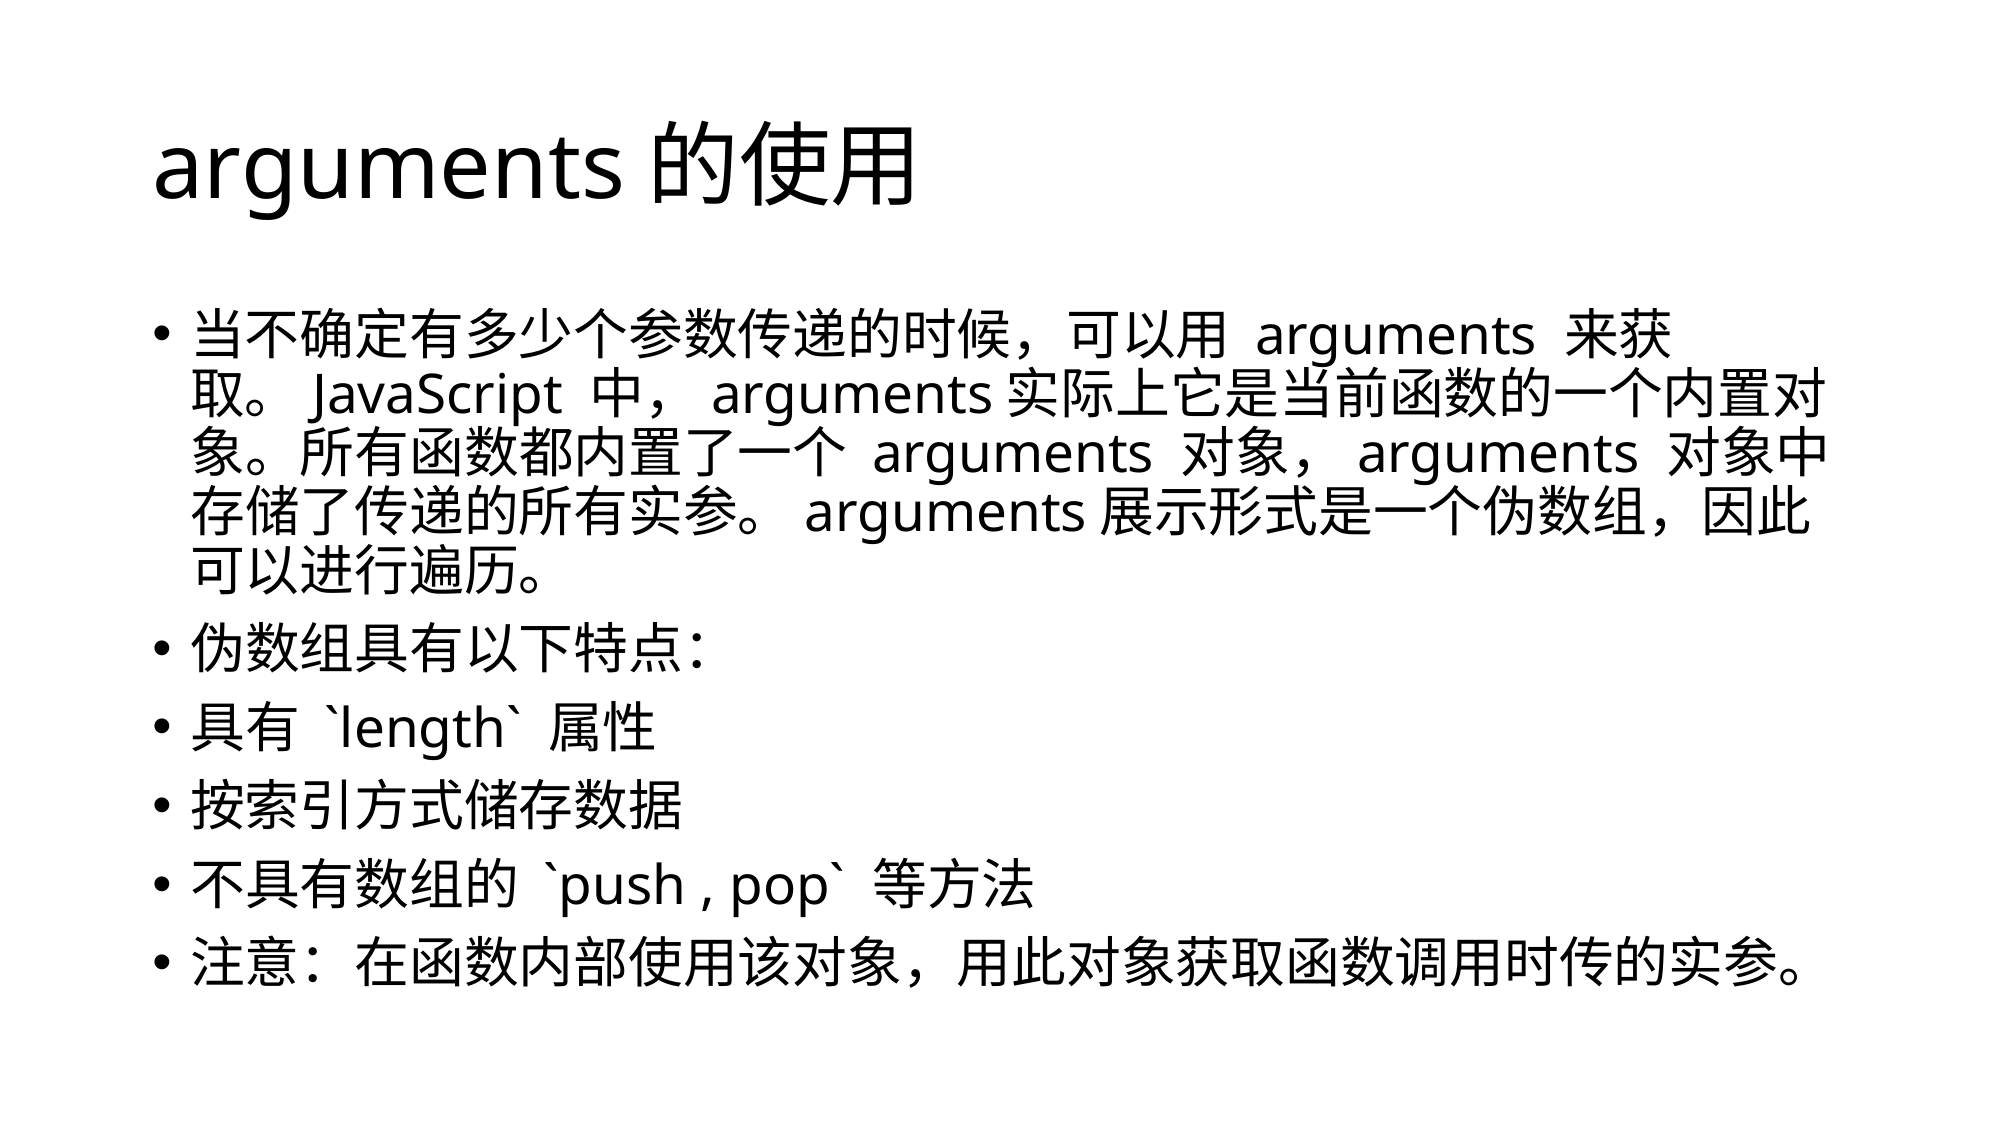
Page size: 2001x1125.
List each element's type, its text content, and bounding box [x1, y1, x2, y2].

list 当不确定有多少个参数传递的时候，可以用 arguments 来获取。JavaScript 中，arguments实际上它是当前函数的一个内置对象。所有函数都内置了一个 arguments 对象，arguments 对象中存储了传递的所有实参。arguments展示形式是一个伪数组，因此可以进行遍历。 伪数组具有以下特点： 具有 `length` 属性 按索引方式储存数据 不具有数组的 `push , pop` 等方法 注意：在函数内部使用该对象，用此对象获取函数调用时传的实参。 [137, 299, 1863, 1014]
title arguments的使用 [137, 59, 1863, 278]
